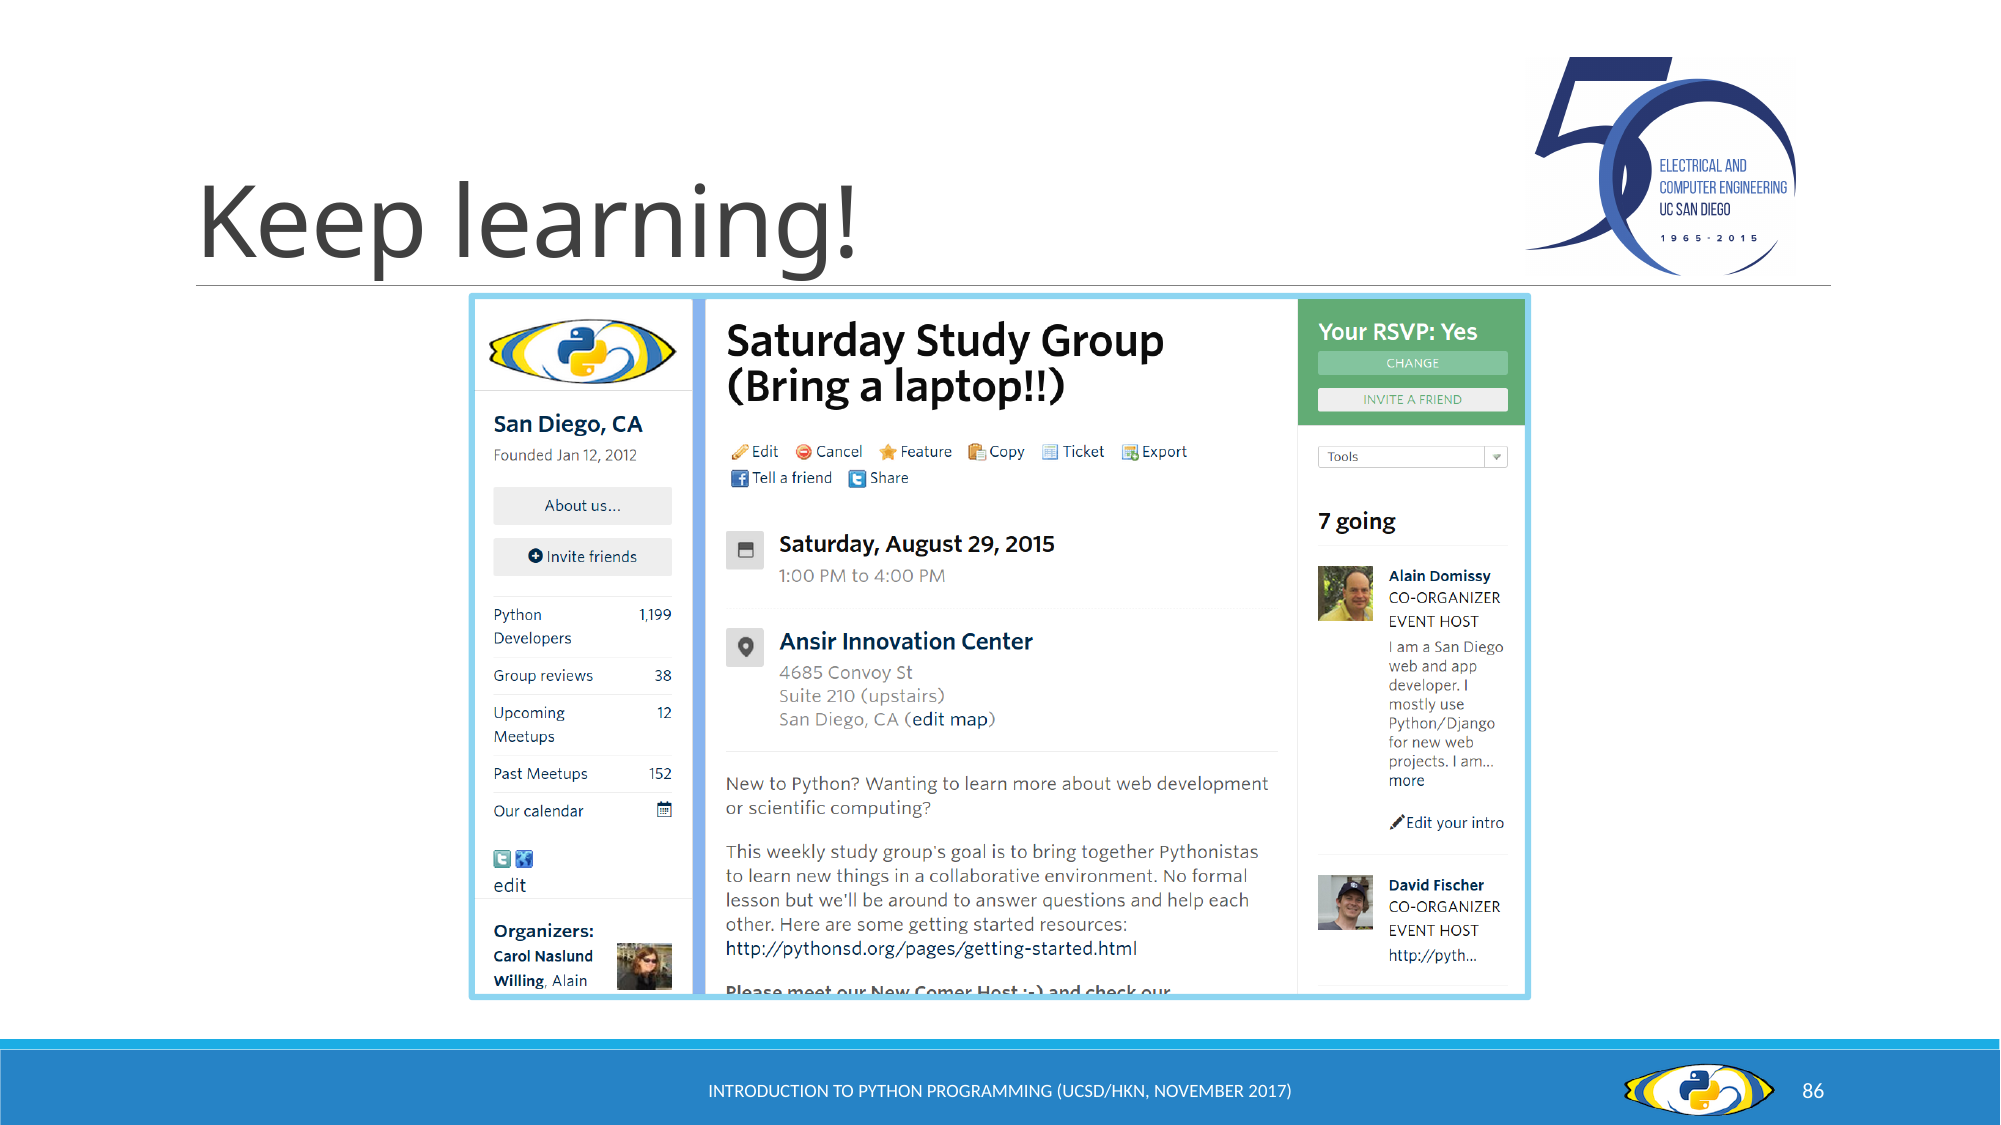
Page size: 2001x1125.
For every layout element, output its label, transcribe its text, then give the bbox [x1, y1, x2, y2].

title Keep learning! [180, 47, 1830, 285]
picture [474, 298, 1526, 995]
slide_number 86 [1624, 1059, 1840, 1120]
footer Introduction to Python Programming (UCSD/HKN, November 2017) [604, 1059, 1396, 1120]
